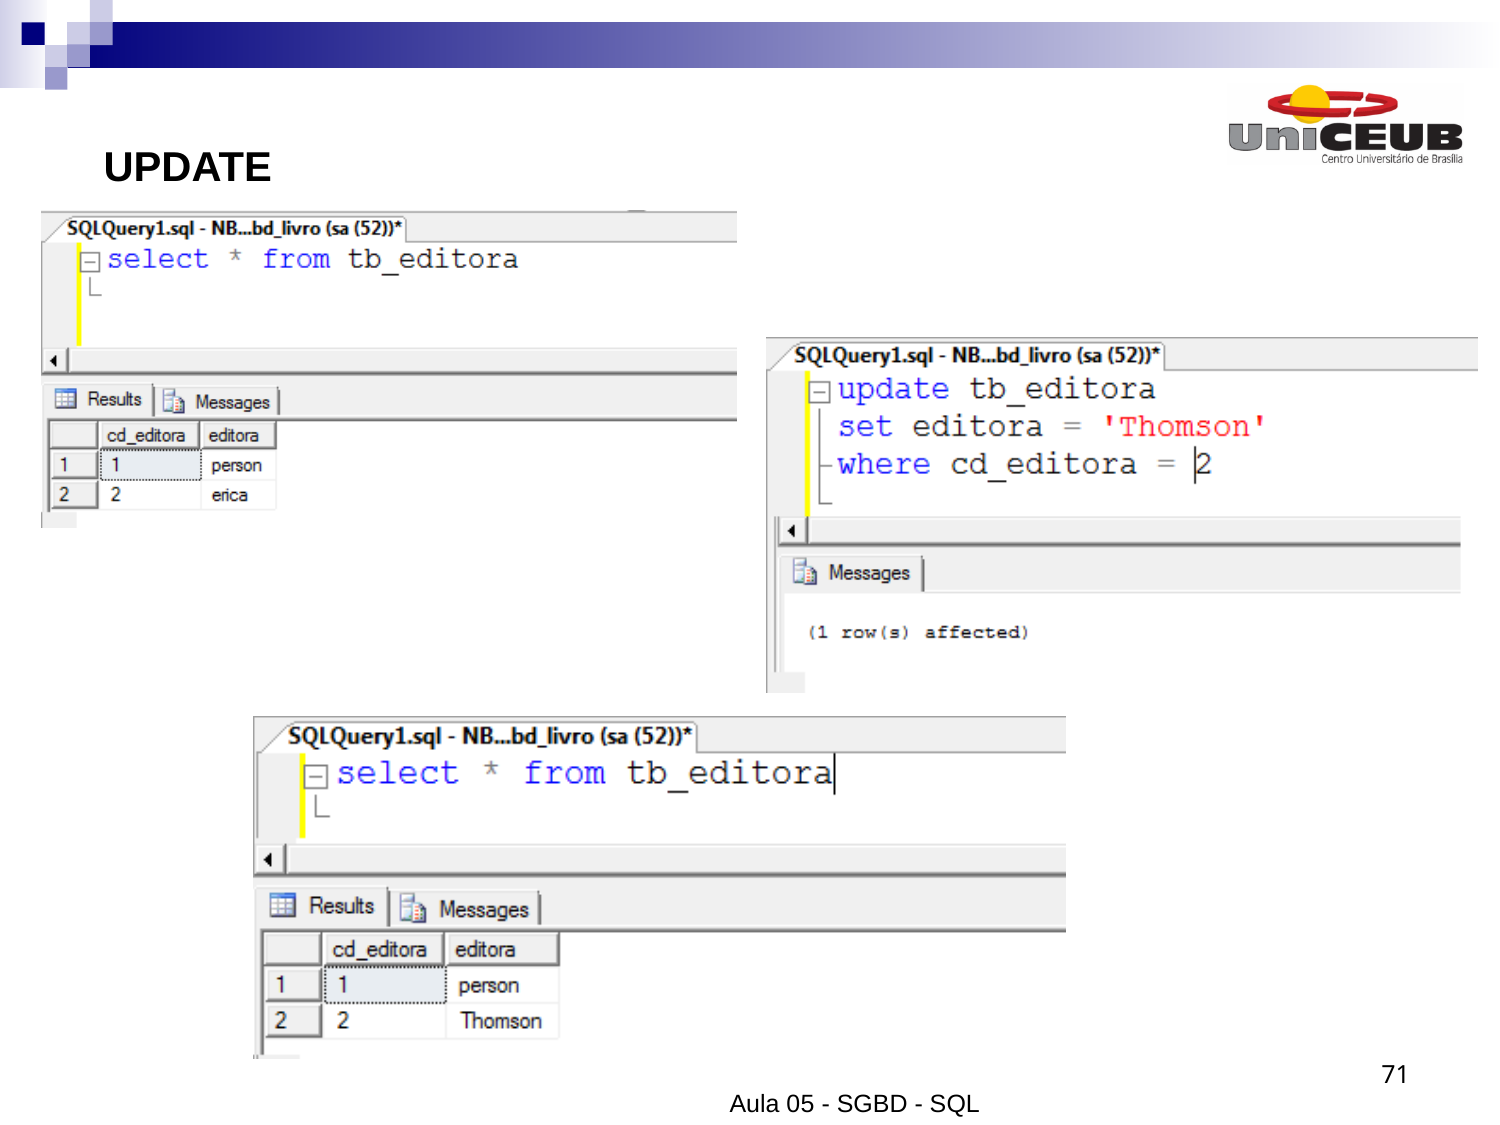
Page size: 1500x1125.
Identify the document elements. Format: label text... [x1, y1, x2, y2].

picture [40, 209, 737, 528]
picture [766, 337, 1478, 693]
picture [1227, 83, 1464, 165]
text_box UPDATE [88, 131, 1093, 198]
footer Aula 05 - SGBD - SQL [617, 1050, 1093, 1125]
text_box ‹#› [1074, 1024, 1425, 1100]
picture [253, 715, 1066, 1059]
